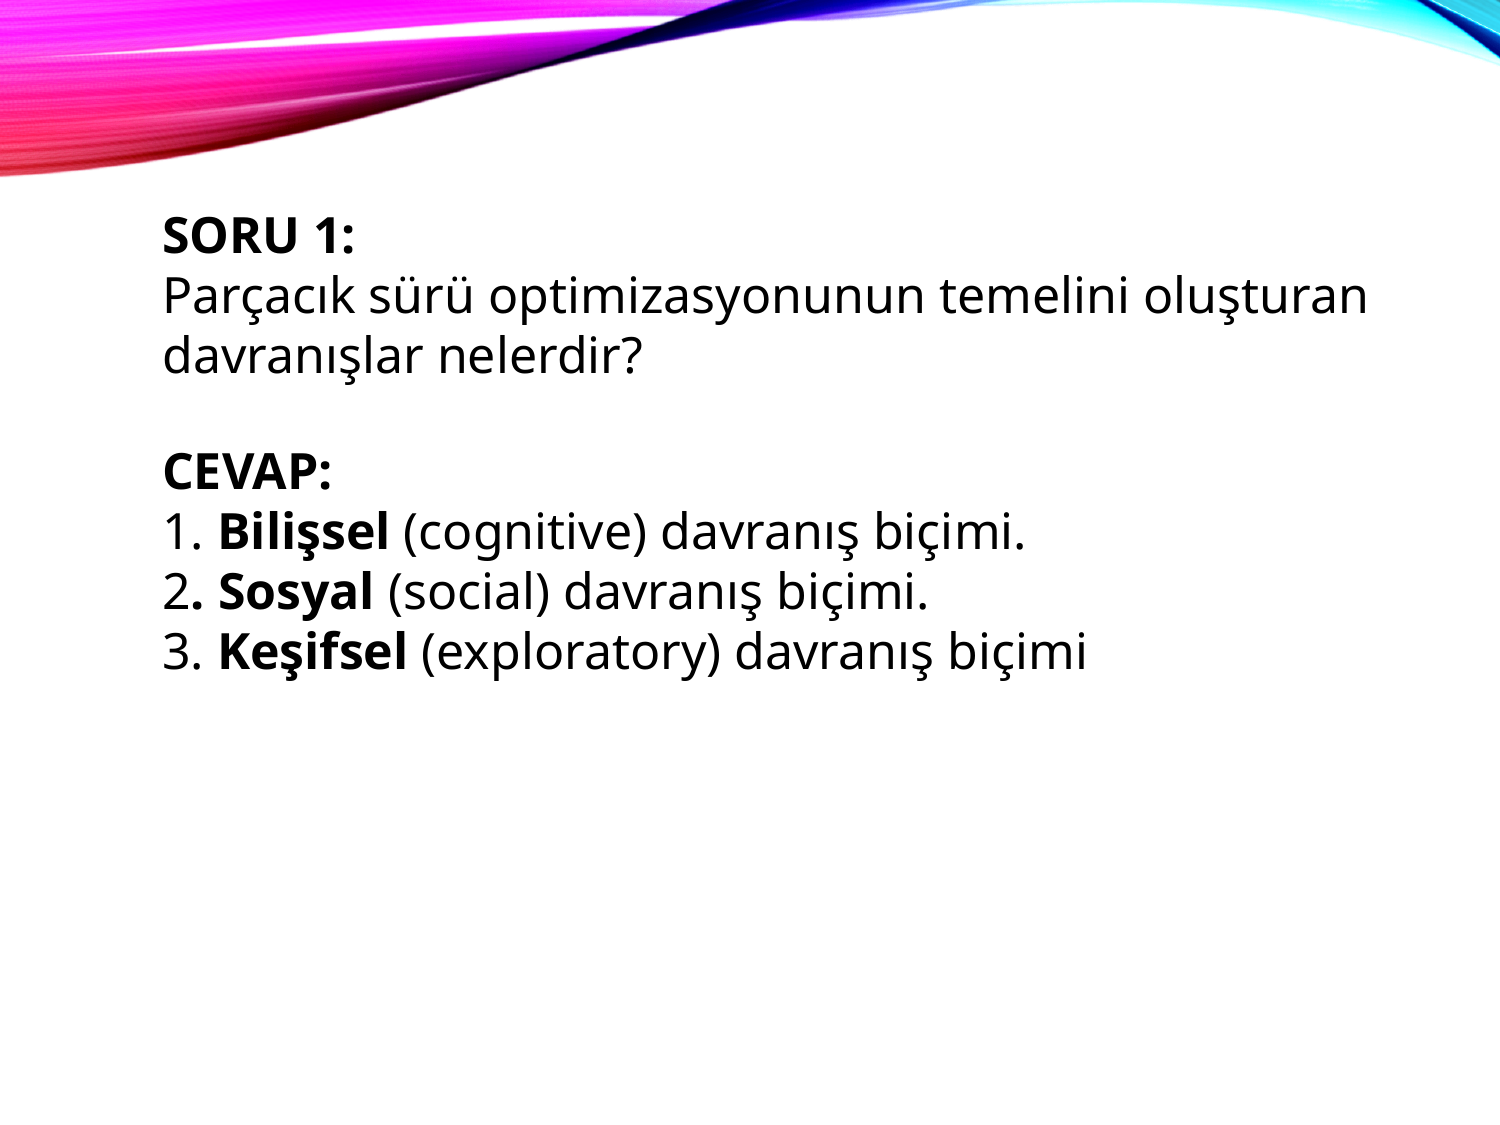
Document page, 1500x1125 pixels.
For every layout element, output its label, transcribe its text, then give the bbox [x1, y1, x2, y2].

picture [0, 0, 1500, 178]
text_box SORU 1: Parçacık sürü optimizasyonunun temelini oluşturan davranışlar nelerdir? [147, 196, 1483, 391]
text_box CEVAP: 1. Bilişsel (cognitive) davranış biçimi. 2. Sosyal (social) davranış biçimi. 3. Keşifsel (exploratory) davranış biçimi [147, 432, 1395, 688]
